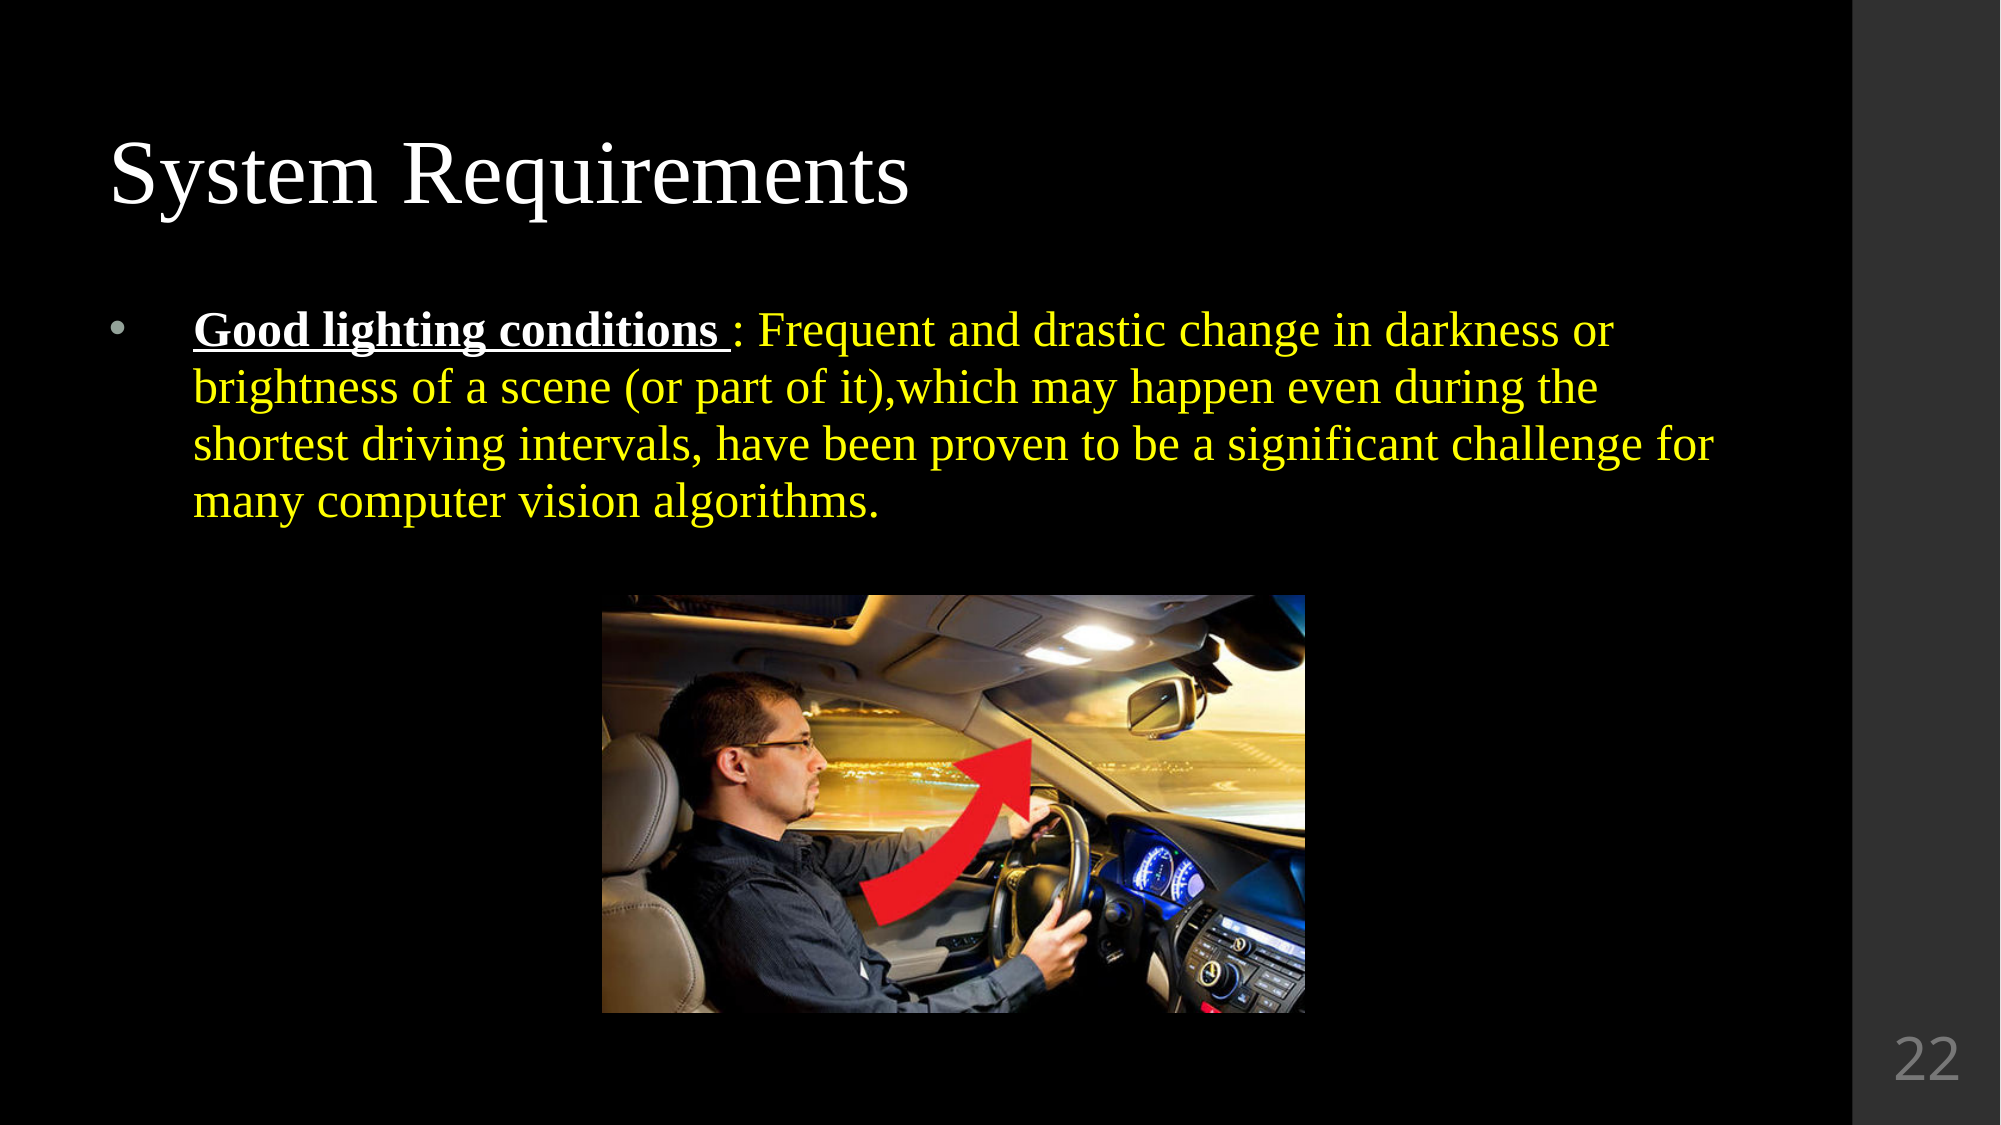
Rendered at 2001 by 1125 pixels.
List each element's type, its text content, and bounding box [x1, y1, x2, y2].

list System Requirements Good lighting conditions : Frequent and drastic change in darkness or brightness of a scene (or part of it),which may happen even during the shortest driving intervals, have been proven to be a significant challenge for many computer vision algorithms. [93, 112, 1764, 987]
slide_number 22 [1852, 1012, 2000, 1110]
picture [601, 595, 1305, 1013]
